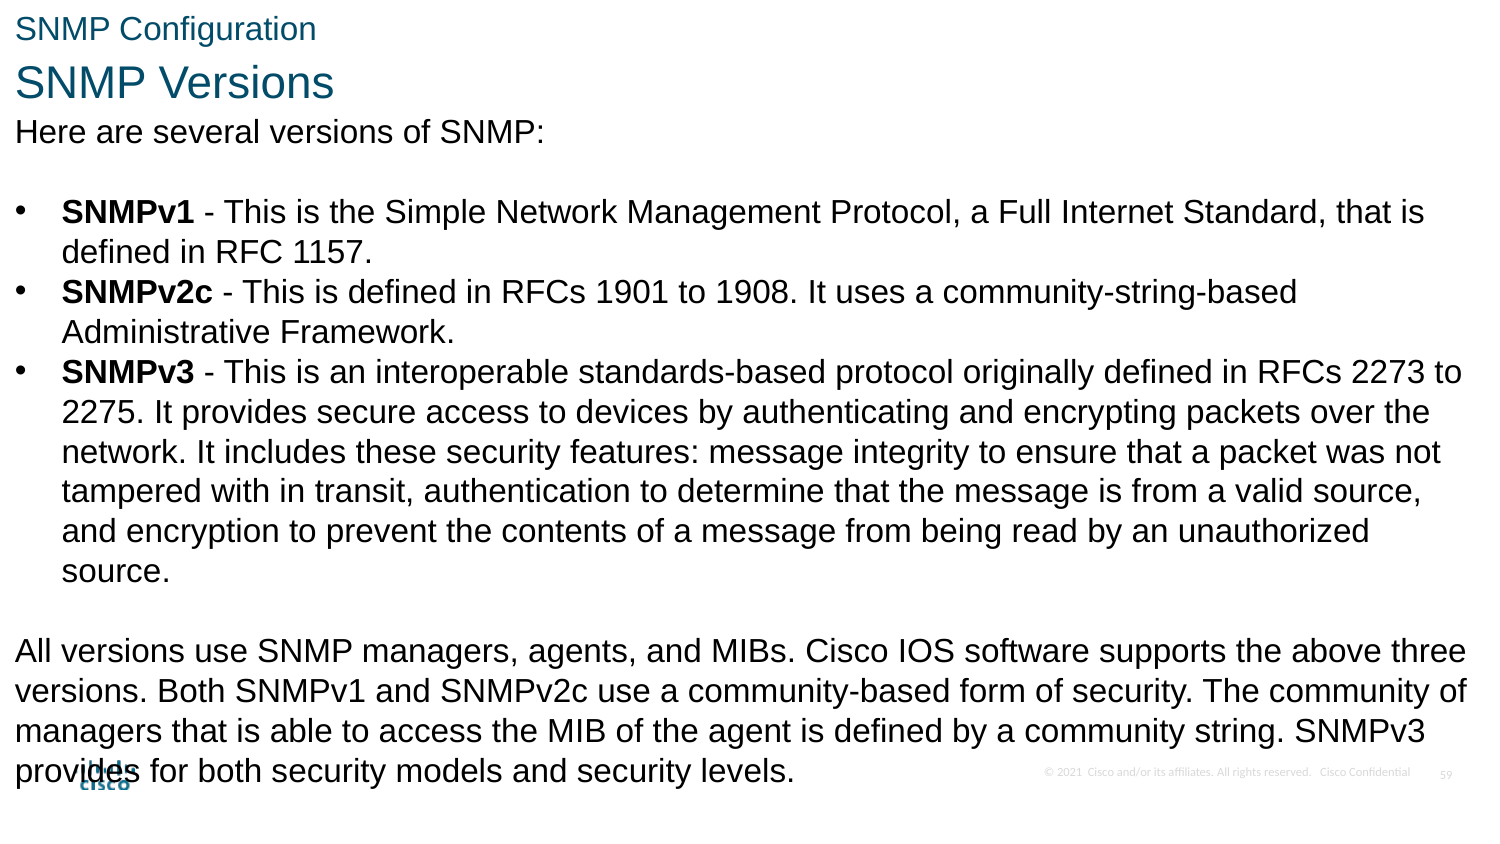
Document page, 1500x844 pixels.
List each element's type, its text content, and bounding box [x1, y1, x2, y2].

list SNMP Versions [0, 45, 1500, 195]
text_box Here are several versions of SNMP: SNMPv1 - This is the Simple Network Management Protocol, a Full Internet Standard, that is defined in RFC 1157. SNMPv2c - This is defined in RFCs 1901 to 1908. It uses a community-string-based Administrative Framework. SNMPv3 - This is an interoperable standards-based protocol originally defined in RFCs 2273 to 2275. It provides secure access to devices by authenticating and encrypting packets over the network. It includes these security features: message integrity to ensure that a packet was not tampered with in transit, authentication to determine that the message is from a valid source, and encryption to prevent the contents of a message from being read by an unauthorized source. All versions use SNMP managers, agents, and MIBs. Cisco IOS software supports the above three versions. Both SNMPv1 and SNMPv2c use a community-based form of security. The community of managers that is able to access the MIB of the agent is defined by a community string. SNMPv3 provides for both security models and security levels. [0, 102, 1490, 525]
list SNMP Configuration [0, 0, 1500, 45]
slide_number 59 [1425, 759, 1500, 797]
picture [75, 759, 135, 790]
